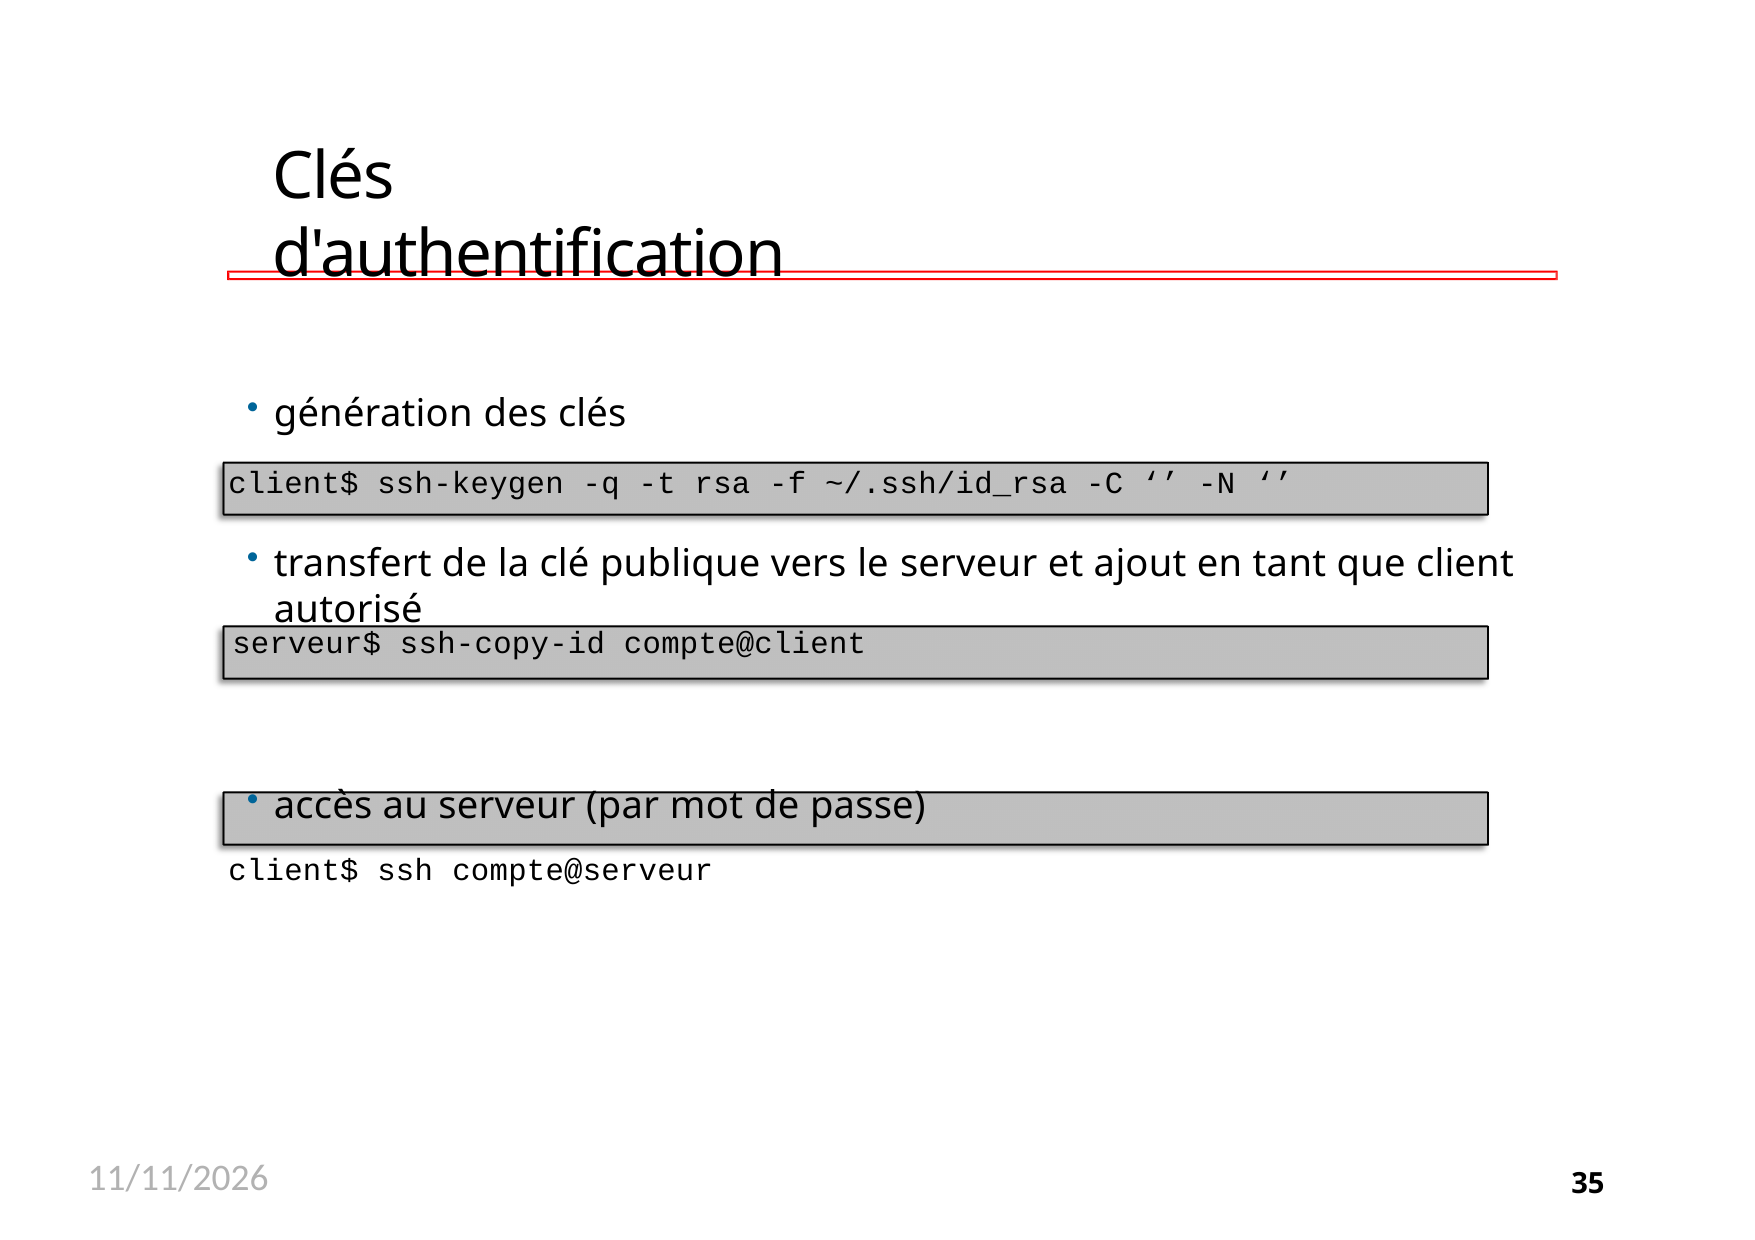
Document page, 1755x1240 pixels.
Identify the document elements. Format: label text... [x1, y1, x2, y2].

title Clés d'authentification [270, 105, 878, 315]
text_box serveur$ ssh-copy-id compte@client [212, 623, 226, 690]
text_box génération des clés client$ ssh-keygen -q -t rsa -f ~/.ssh/id_rsa -C ‘’ -N ‘’ transfert de la clé publique vers le serveur et ajout en tant que client autorisé accès au serveur (par mot de passe) client$ ssh compte@serveur [226, 385, 1604, 932]
text_box [212, 459, 226, 526]
slide_number 35 [1567, 1164, 1715, 1215]
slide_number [87, 1152, 492, 1215]
text_box [212, 789, 226, 856]
